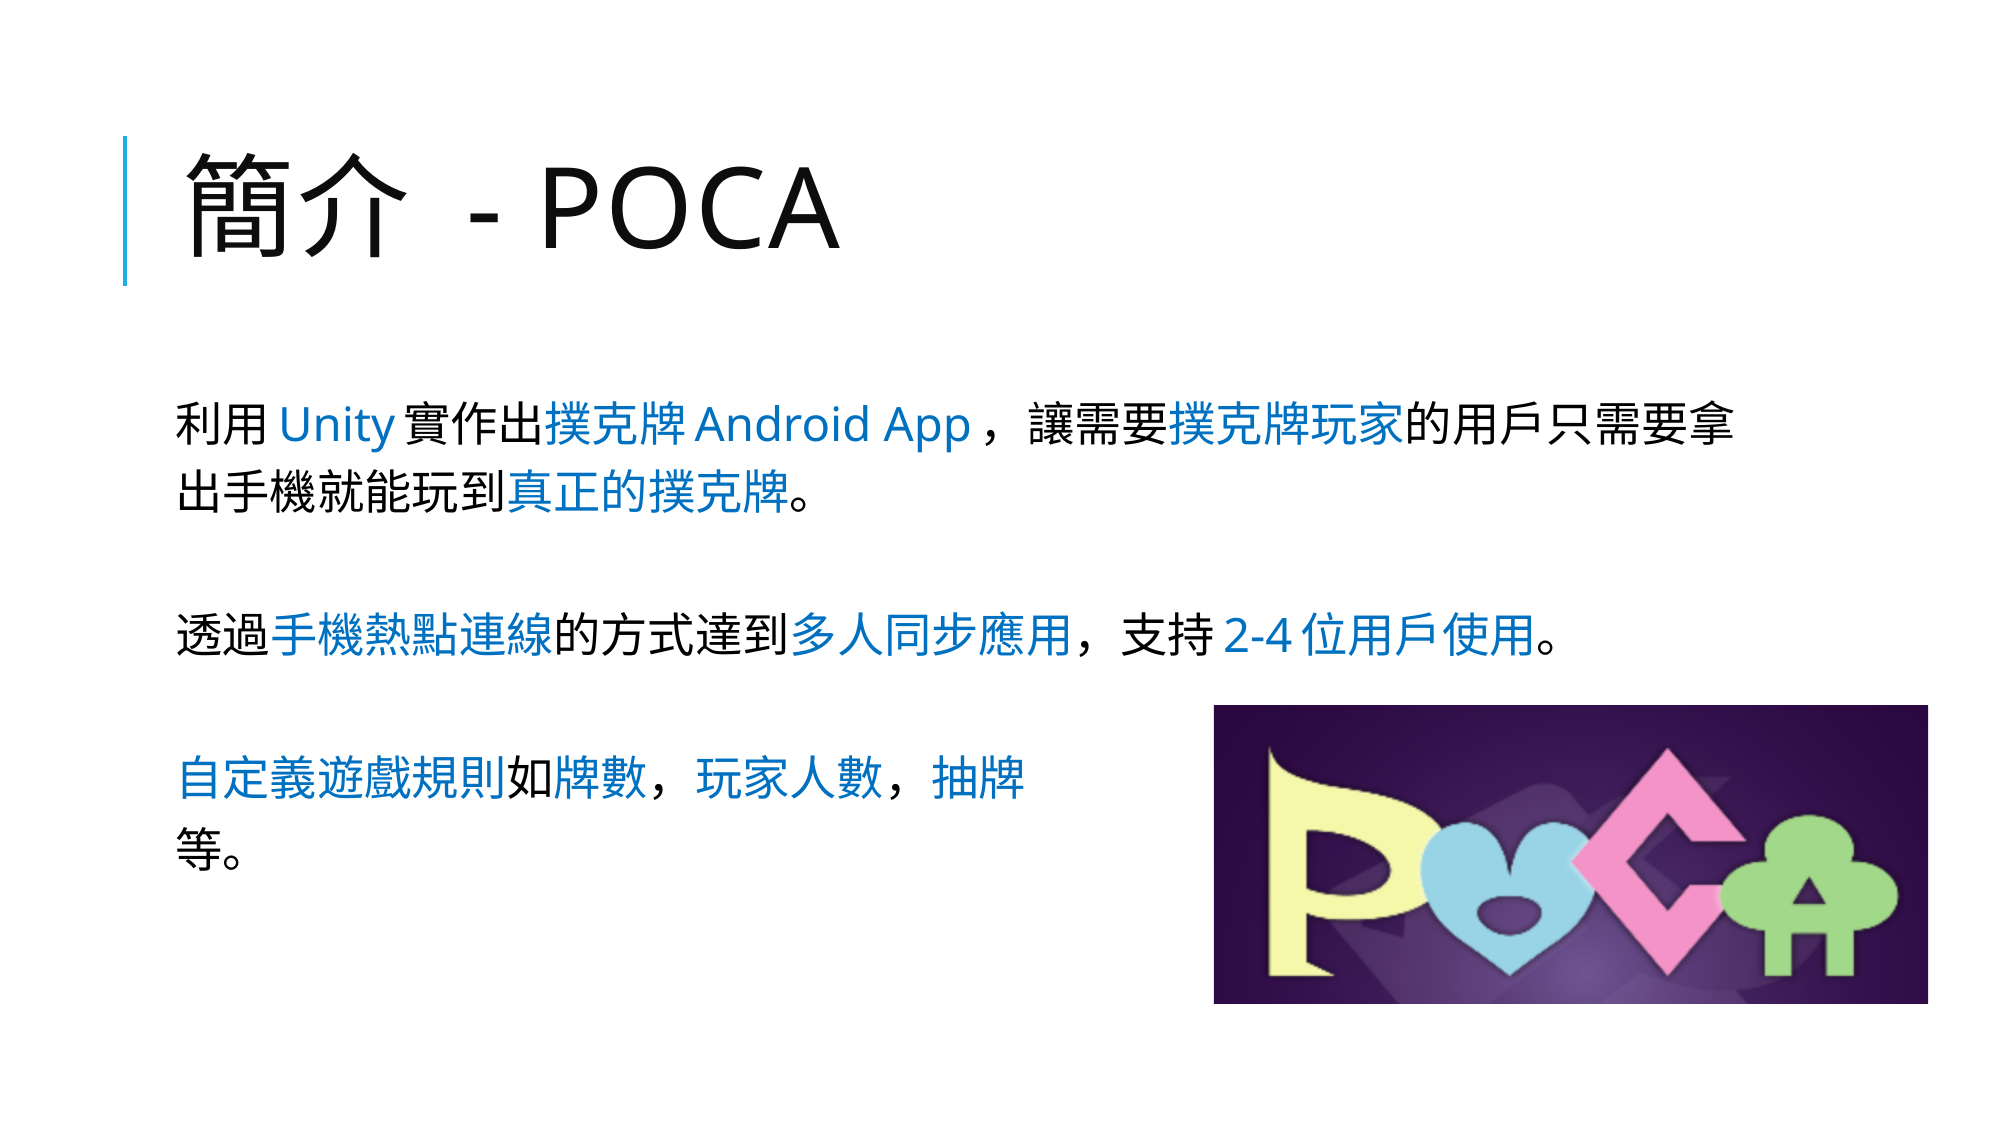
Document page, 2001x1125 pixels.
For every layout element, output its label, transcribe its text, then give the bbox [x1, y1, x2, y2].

list 利用Unity實作出撲克牌Android App，讓需要撲克牌玩家的用戶只需要拿出手機就能玩到真正的撲克牌。 透過手機熱點連線的方式達到多人同步應用，支持2-4位用戶使用。 自定義遊戲規則如牌數，玩家人數，抽牌 等。 [168, 375, 1763, 1035]
title 簡介 - POCA [168, 92, 1763, 339]
picture [1213, 704, 1929, 1004]
